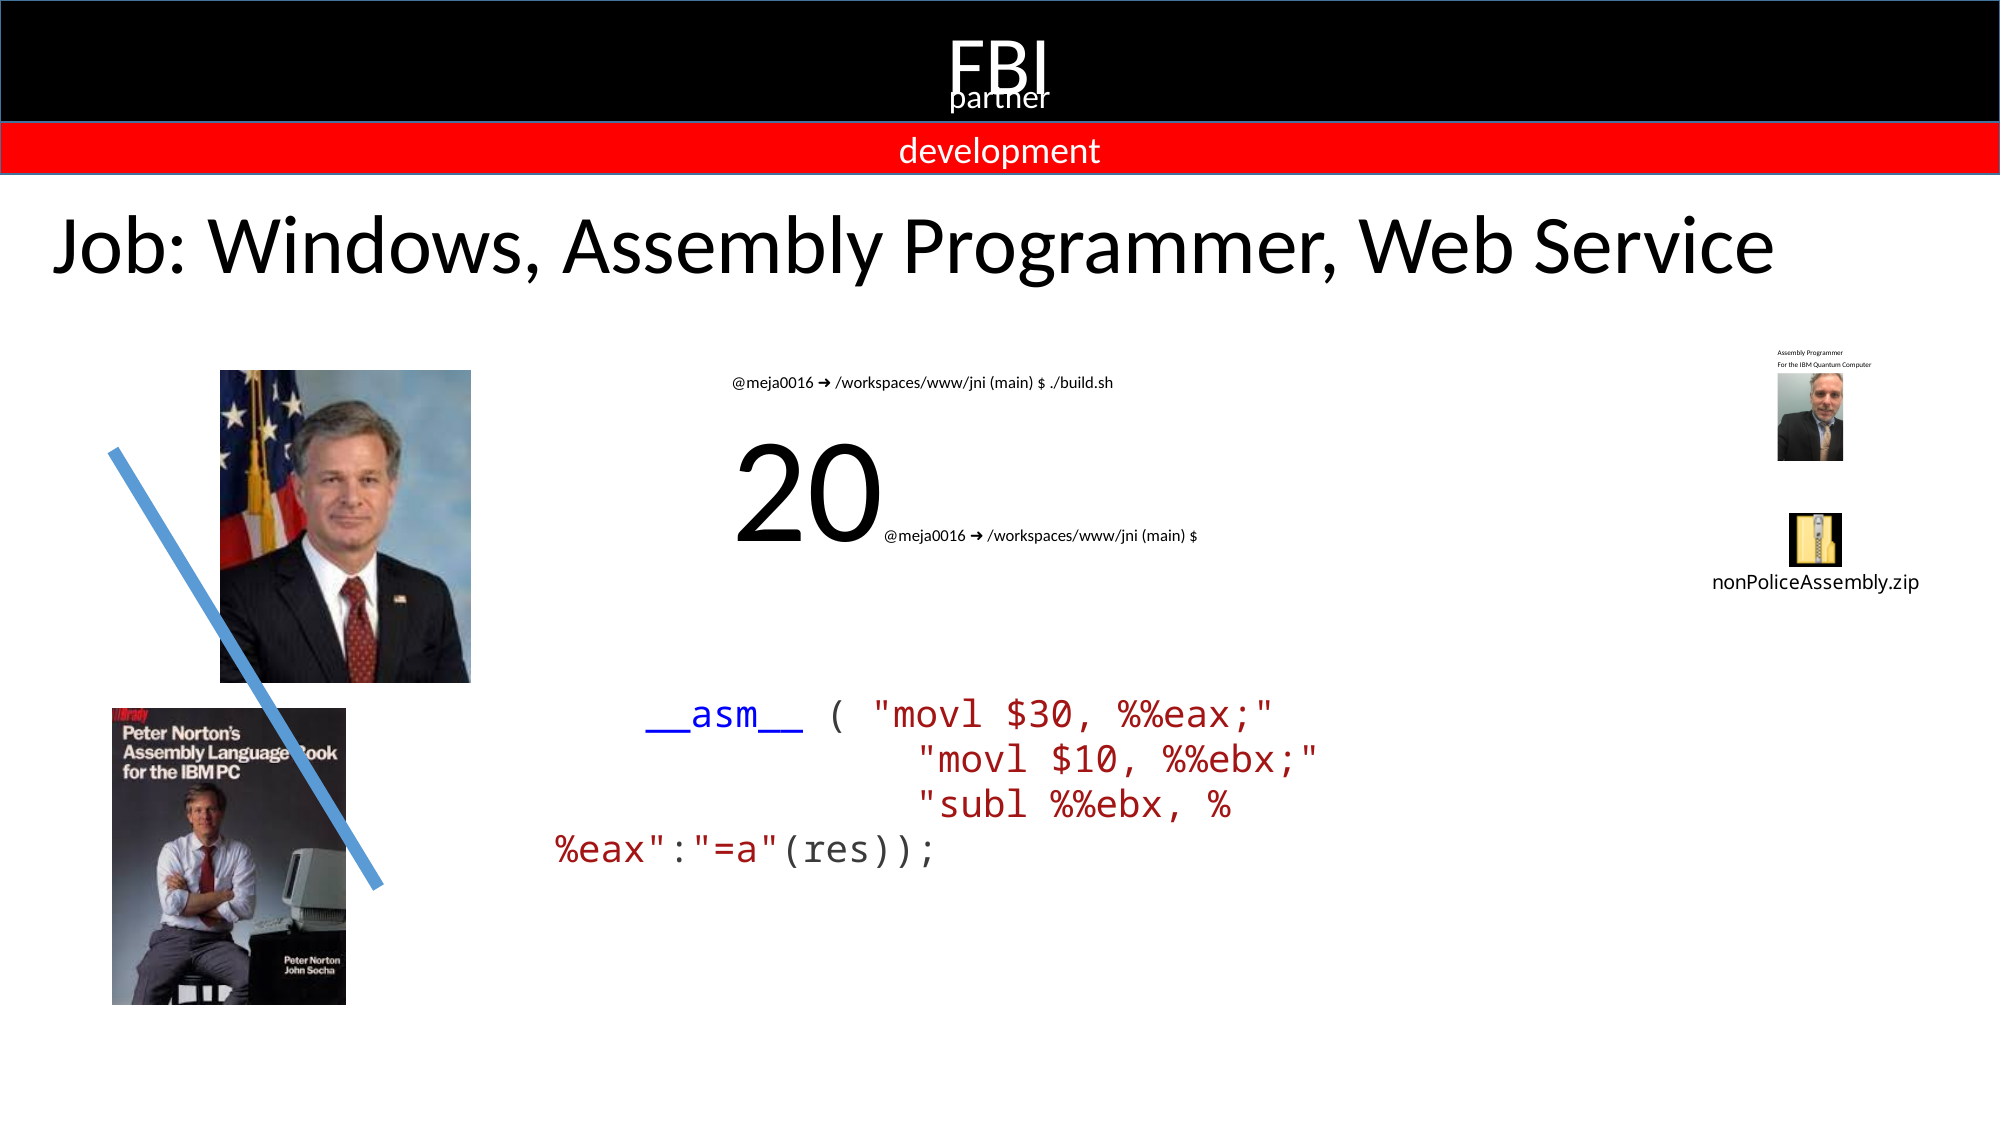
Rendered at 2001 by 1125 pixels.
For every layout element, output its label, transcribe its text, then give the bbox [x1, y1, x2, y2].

text_box Job: Windows, Assembly Programmer, Web Service [37, 182, 1793, 298]
text_box FBI [0, 0, 2000, 121]
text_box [1691, 513, 1940, 602]
text_box partner [934, 67, 1066, 123]
picture [220, 370, 471, 683]
text_box @meja0016 ➜ /workspaces/www/jni (main) $ ./build.sh 20@meja0016 ➜ /workspaces/www/jni (main) $ [716, 364, 1717, 580]
text_box development [0, 121, 2000, 175]
text_box __asm__ ( "movl $30, %%eax;" "movl $10, %%ebx;" "subl %%ebx, %%eax":"=a"(res)); [540, 682, 1541, 878]
picture [112, 888, 346, 1005]
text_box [1777, 335, 1963, 462]
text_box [112, 449, 379, 888]
